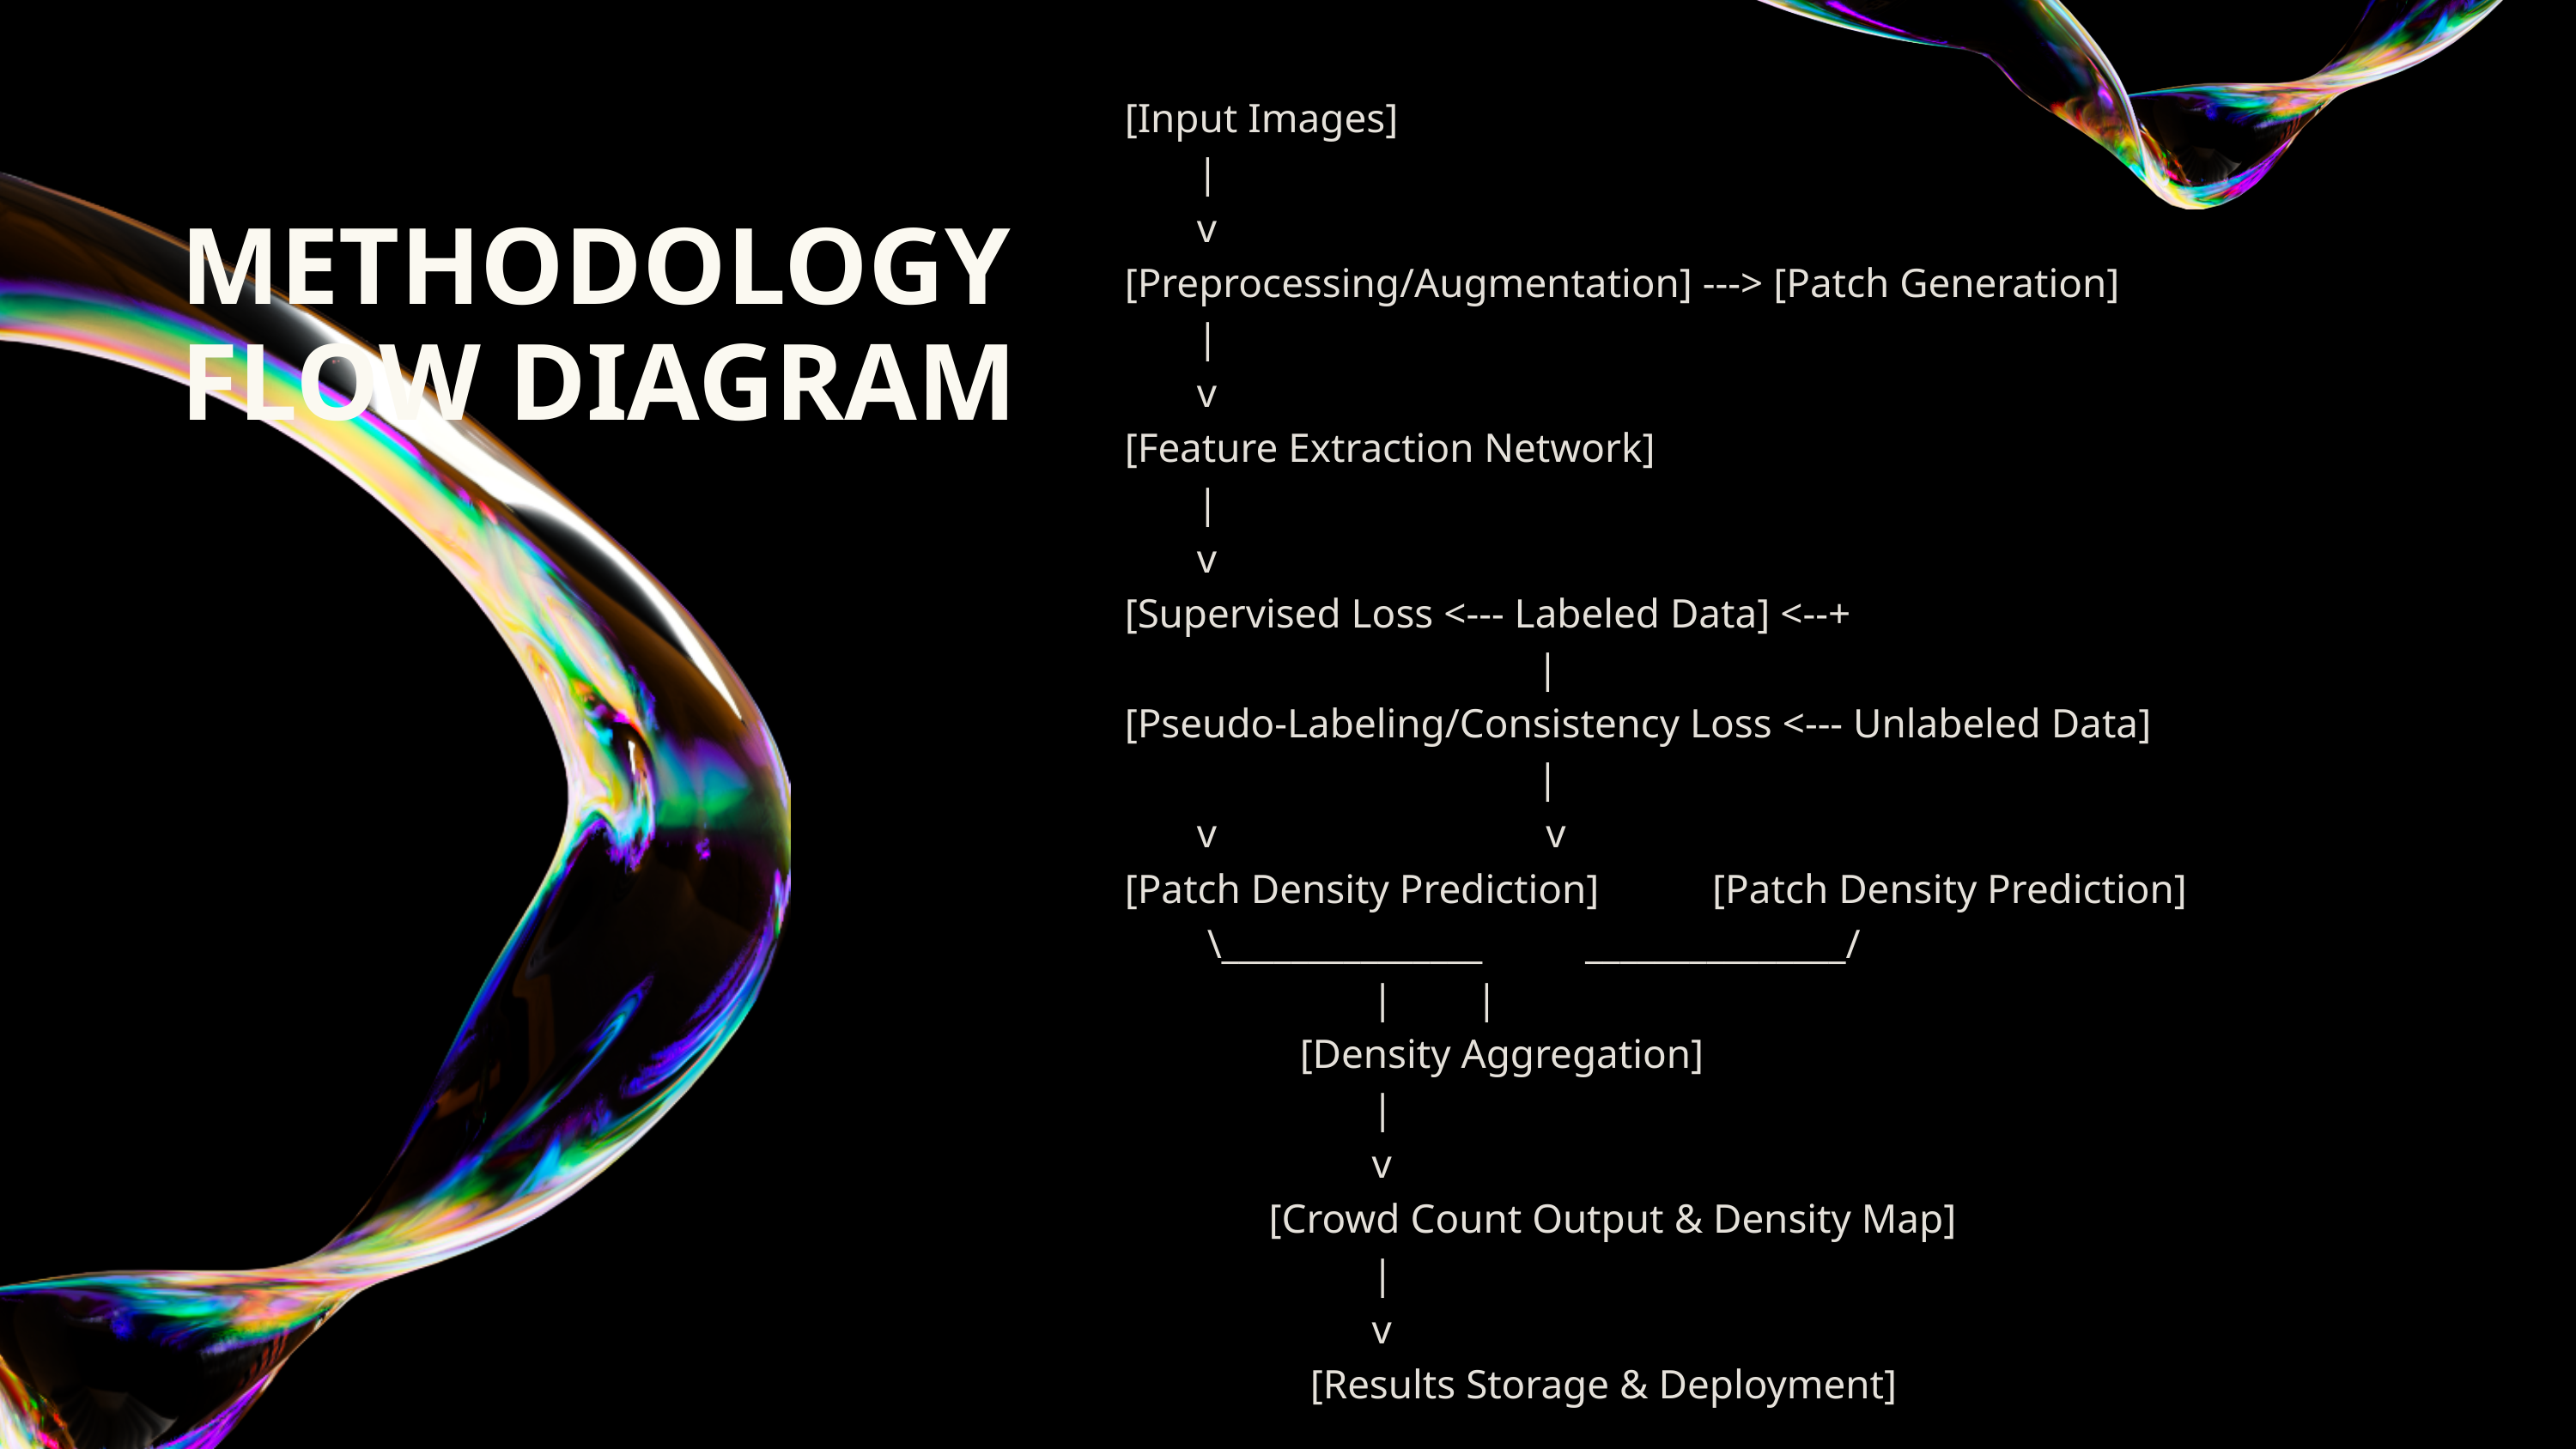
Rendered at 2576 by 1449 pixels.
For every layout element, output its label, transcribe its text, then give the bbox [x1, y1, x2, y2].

text_box METHODOLOGY FLOW DIAGRAM [180, 209, 1029, 442]
text_box [Input Images] | v [Preprocessing/Augmentation] ---> [Patch Generation] | v [Feature Extraction Network] | v [Supervised Loss <--- Labeled Data] <--+ | [Pseudo-Labeling/Consistency Loss <--- Unlabeled Data] | v v [Patch Density Prediction] [Patch Density Prediction] \_______________ _______________/ | | [Density Aggregation] | v [Crowd Count Output & Density Map] | v [Results Storage & Deployment] [1124, 85, 2210, 1449]
text_box [0, 92, 791, 1449]
text_box [1523, 0, 2576, 209]
